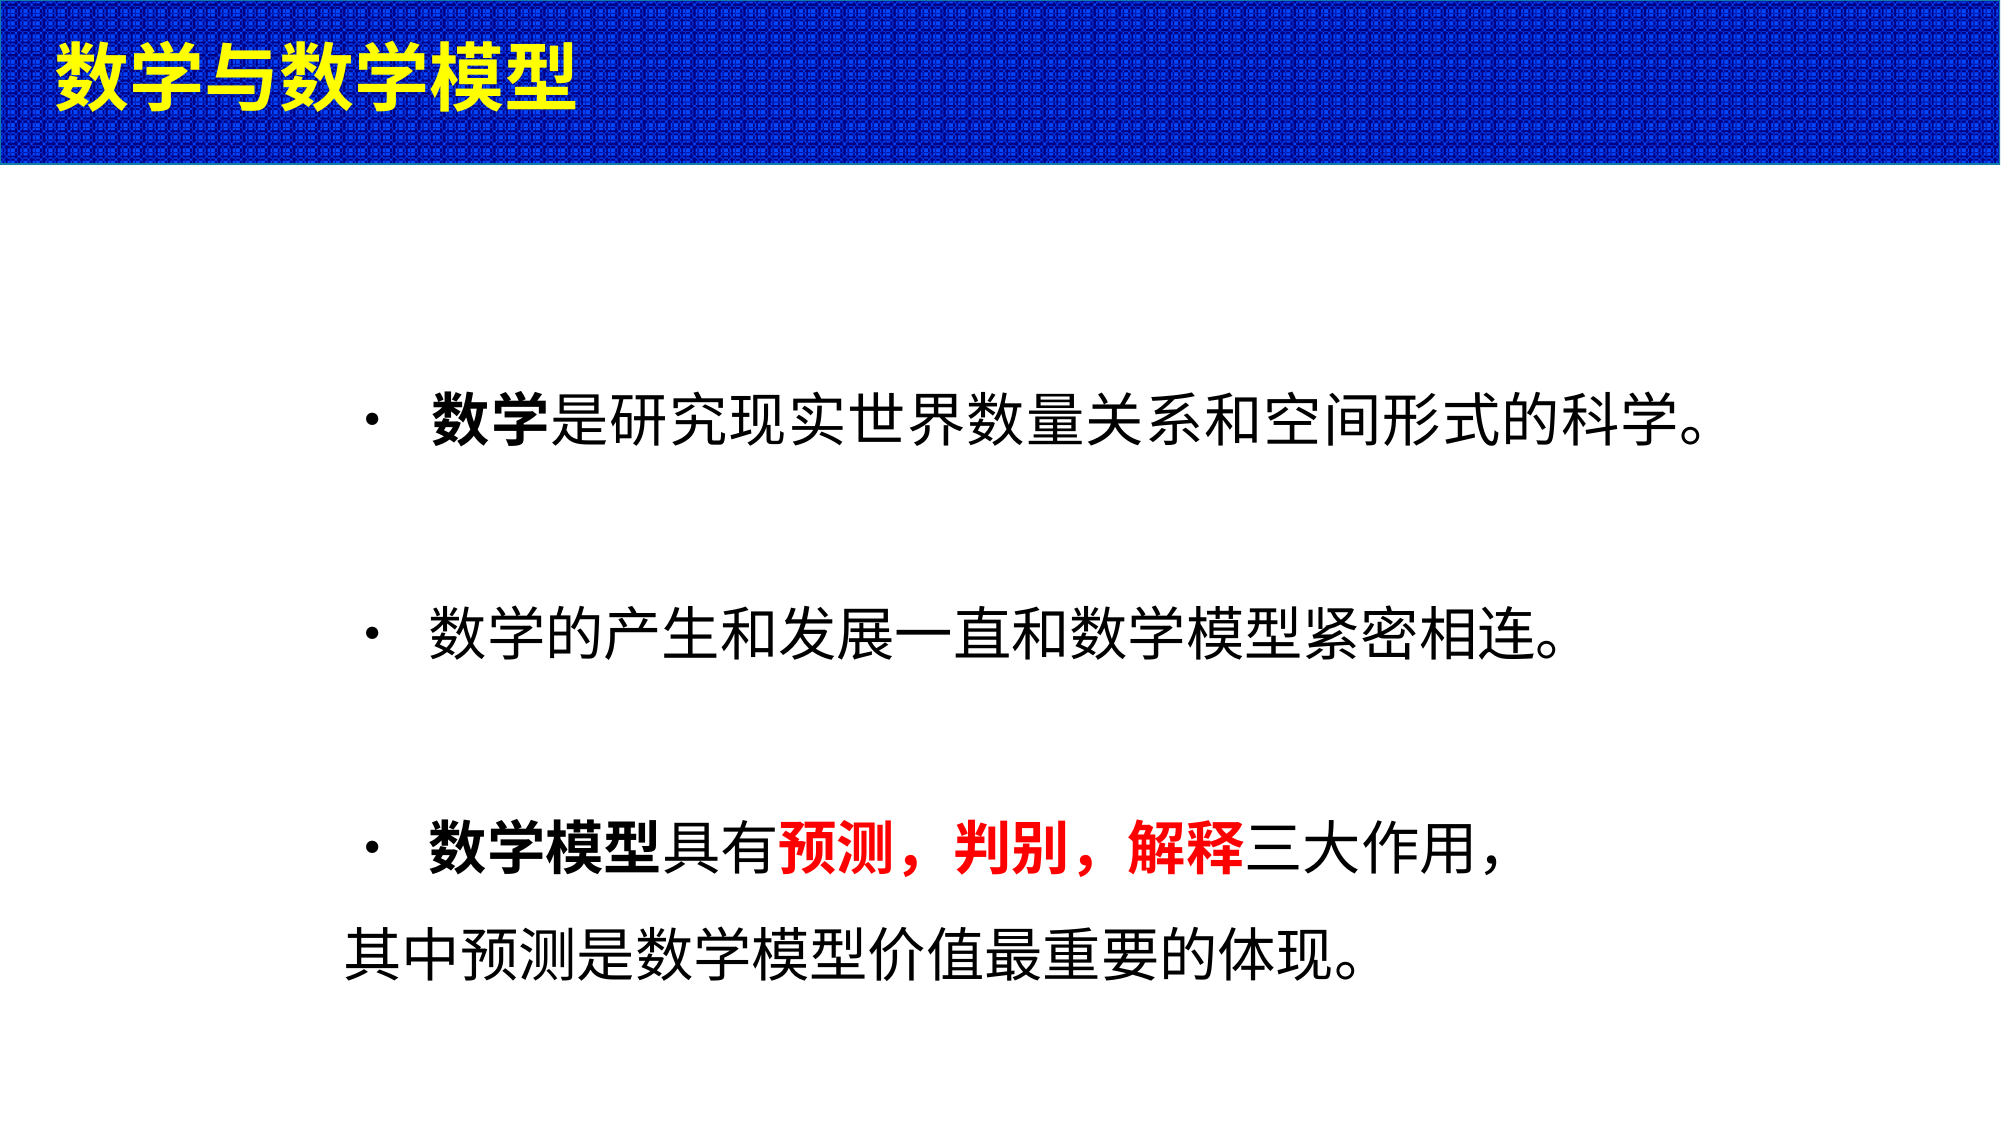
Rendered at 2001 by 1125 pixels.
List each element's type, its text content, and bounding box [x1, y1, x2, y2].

picture [1, 1, 1999, 163]
title 数学与数学模型 [52, 28, 904, 219]
text_box • 数学是研究现实世界数量关系和空间形式的科学。 • 数学的产生和发展一直和数学模型紧密相连。 • 数学模型具有预测，判别，解释三大作用， 其中预测是数学模型价值最重要的体现。 [224, 346, 1682, 989]
